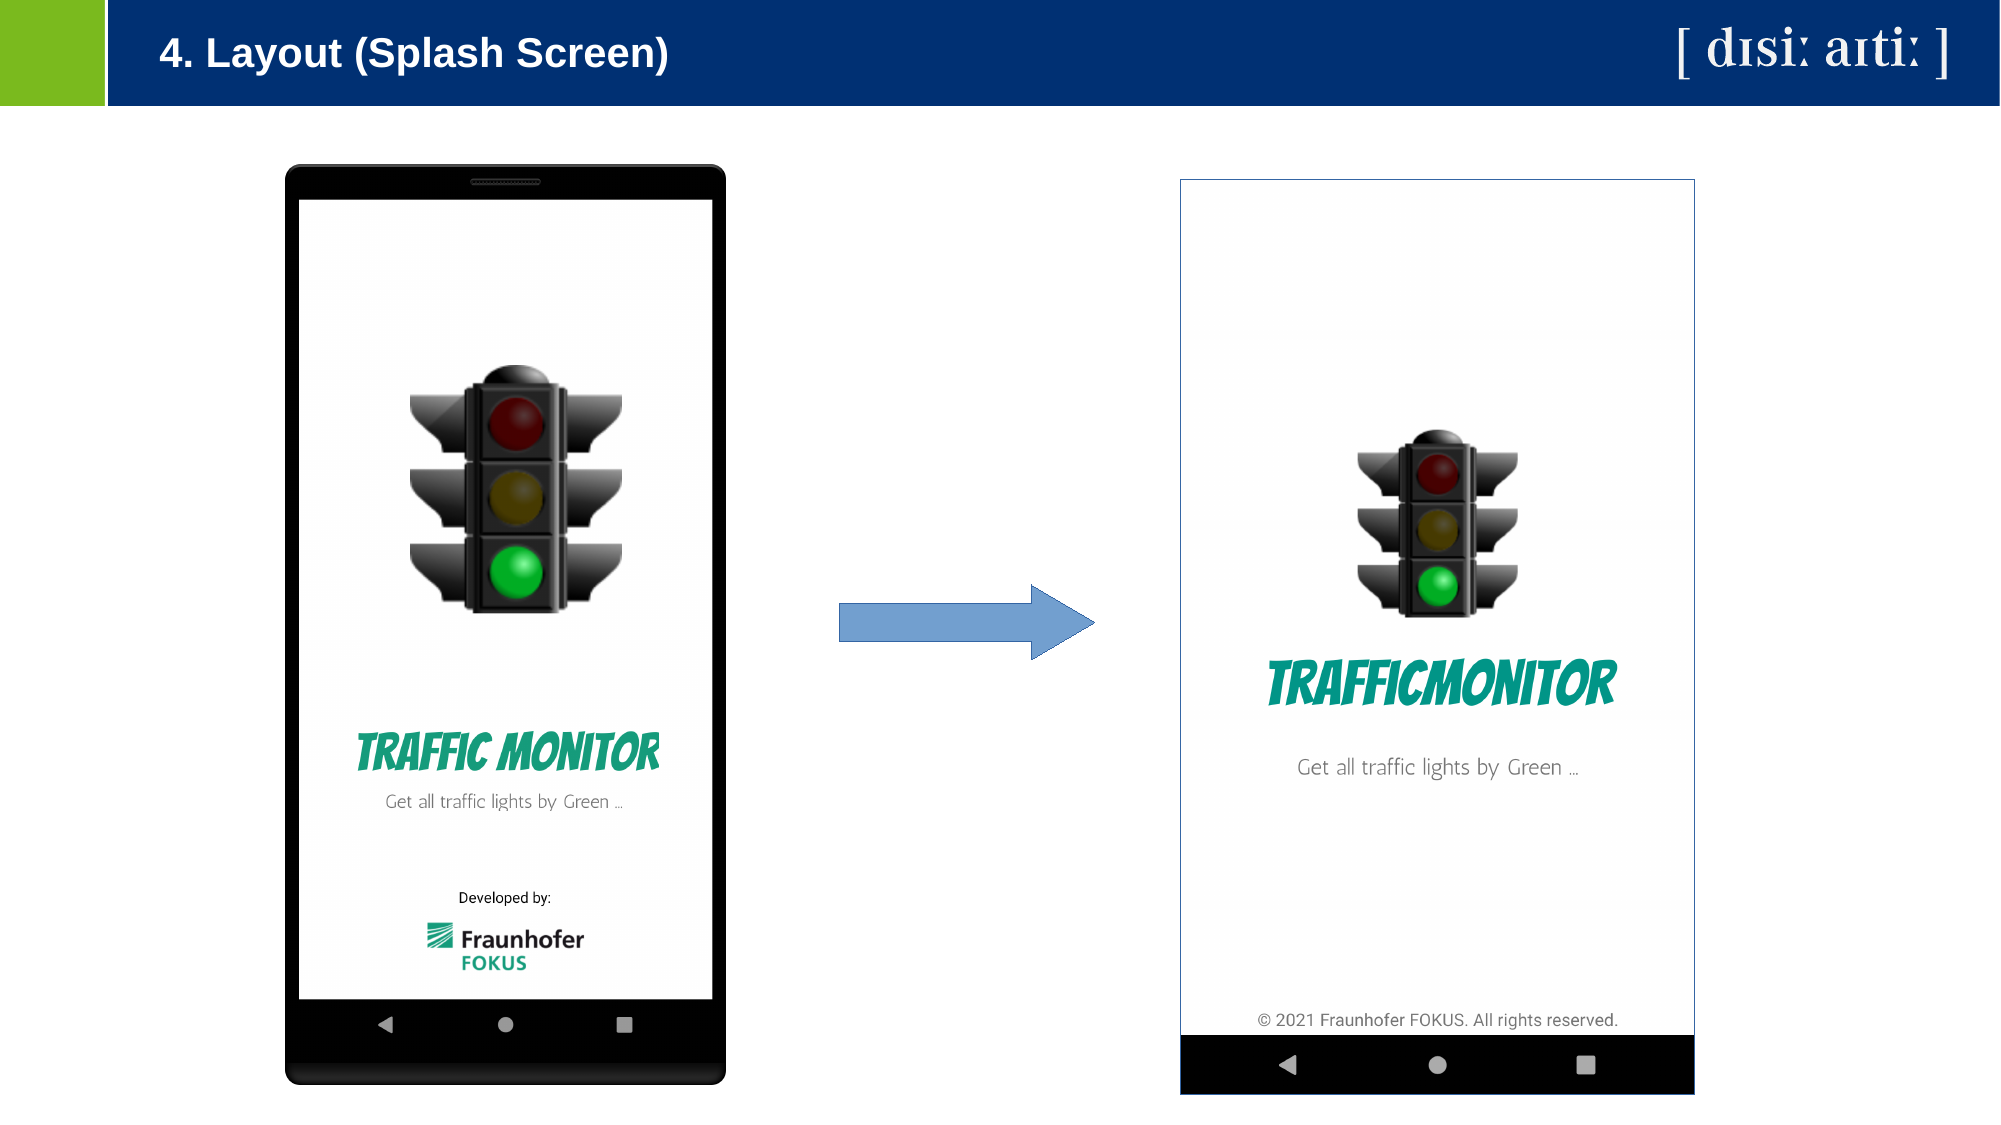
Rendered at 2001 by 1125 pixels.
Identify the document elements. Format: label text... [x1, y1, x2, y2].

picture [284, 164, 726, 1085]
text_box 4. Layout (Splash Screen) [106, 0, 1628, 107]
picture [1180, 179, 1696, 1096]
text_box [839, 584, 1095, 660]
